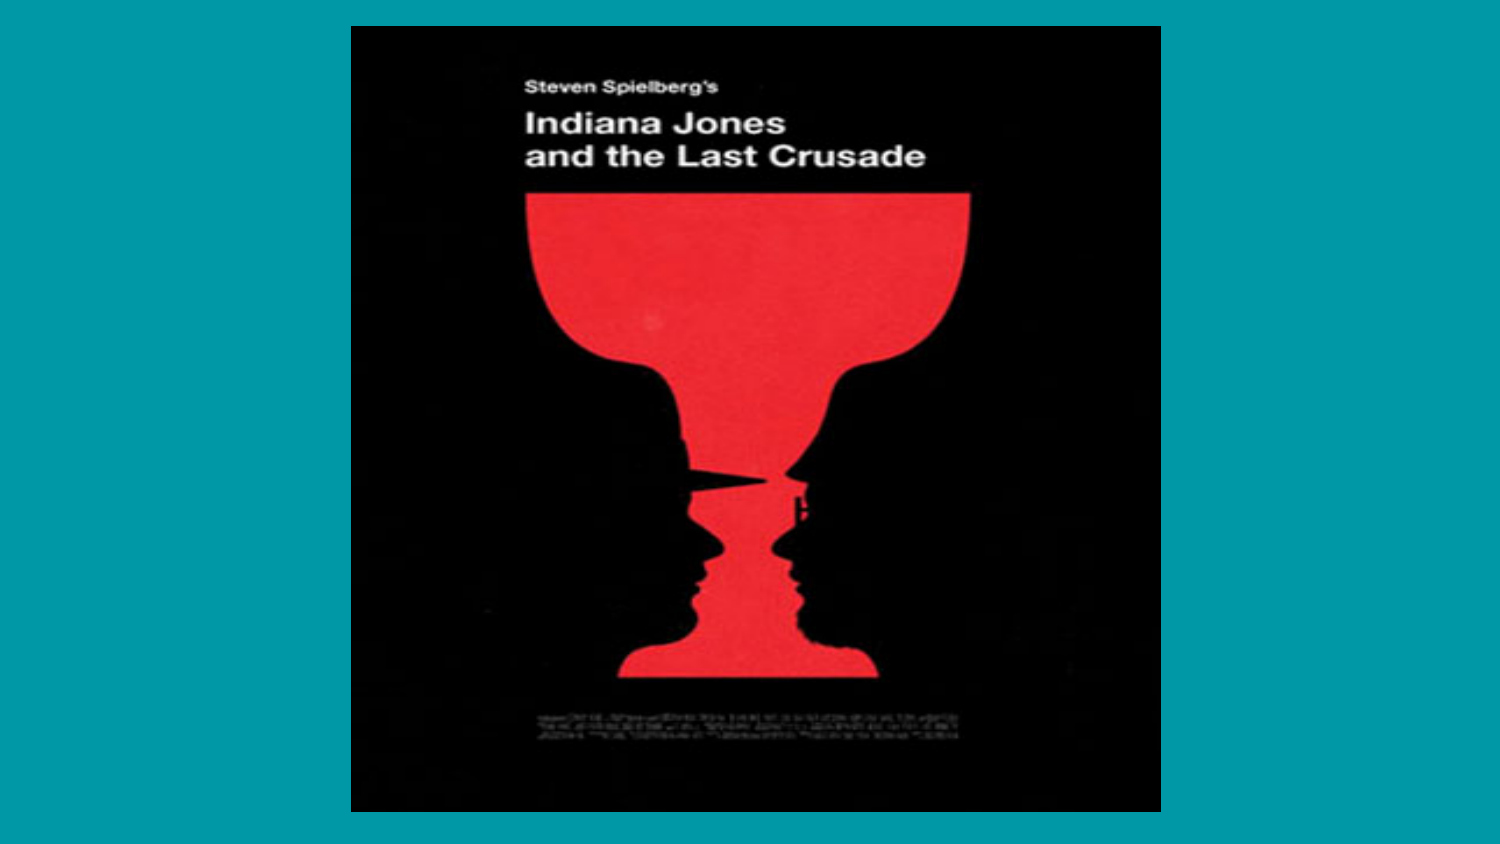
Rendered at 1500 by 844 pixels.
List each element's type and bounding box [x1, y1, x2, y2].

picture [351, 26, 1161, 812]
